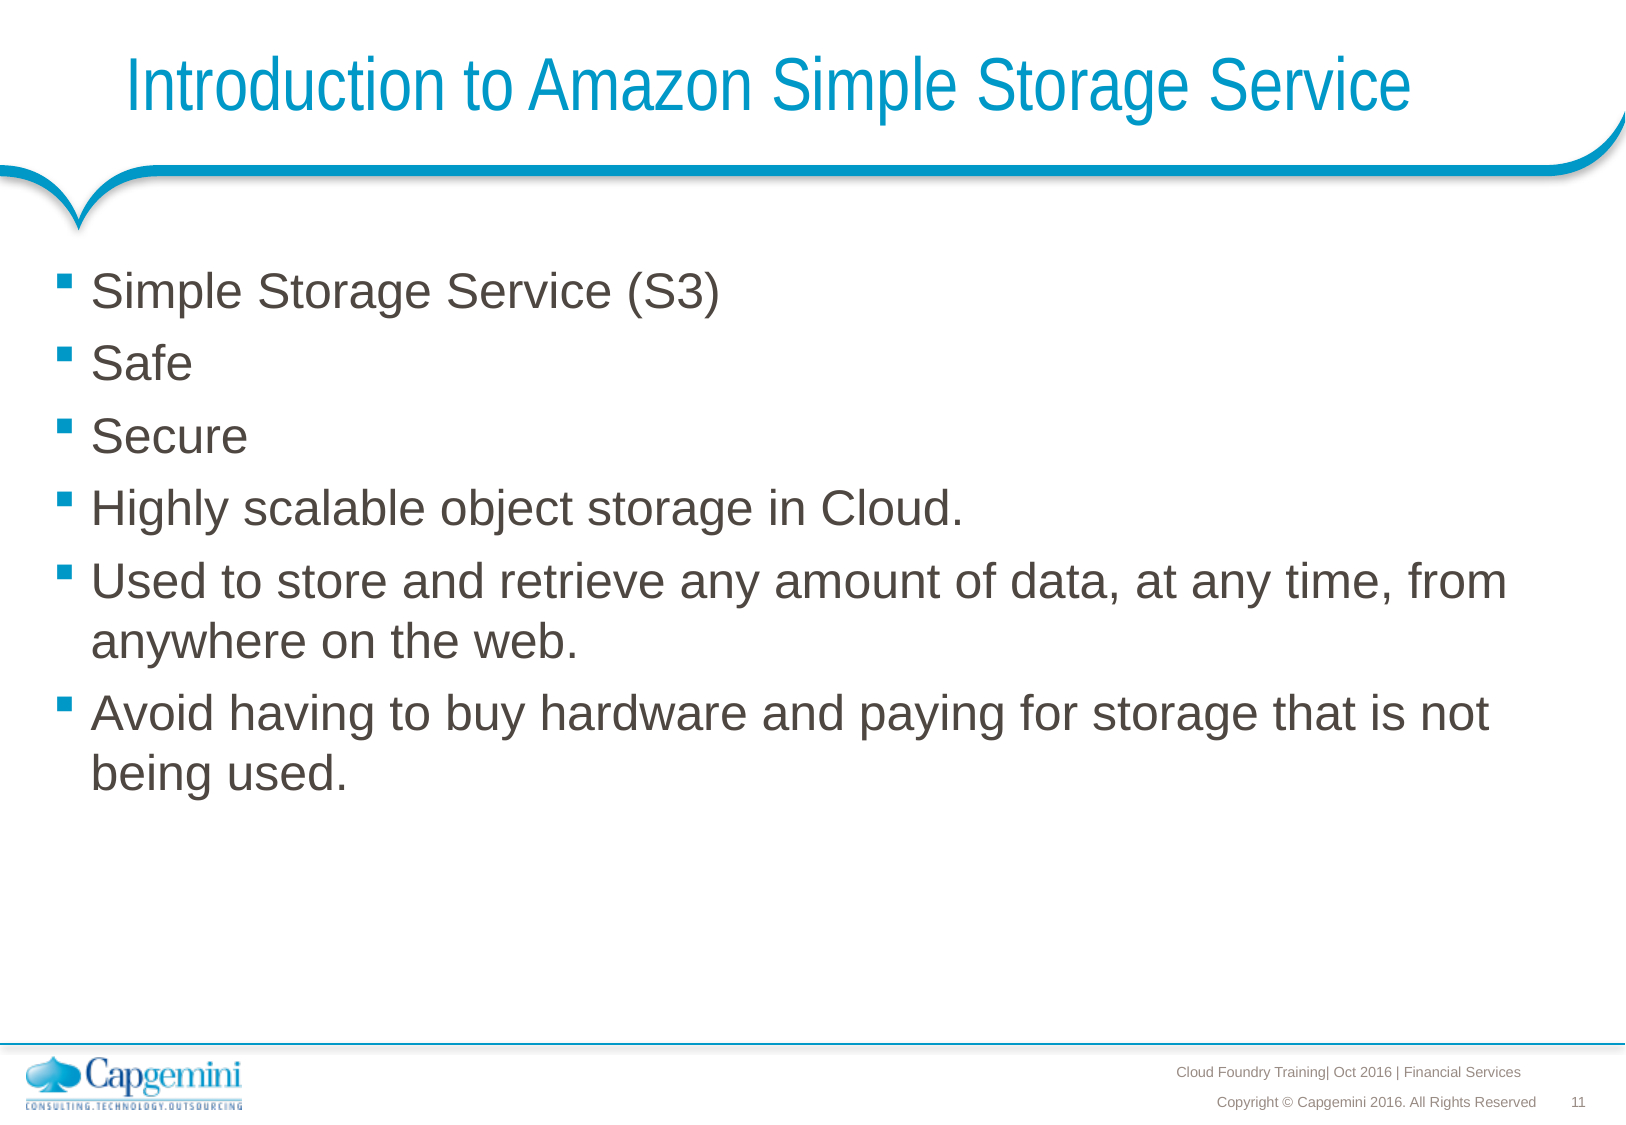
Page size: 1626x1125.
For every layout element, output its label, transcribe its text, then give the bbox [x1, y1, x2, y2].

list Simple Storage Service (S3) Safe Secure Highly scalable object storage in Cloud. Used to store and retrieve any amount of data, at any time, from anywhere on the web. Avoid having to buy hardware and paying for storage that is not being used. [53, 246, 1573, 986]
title Introduction to Amazon Simple Storage Service [76, 0, 1537, 161]
picture [26, 1056, 242, 1110]
